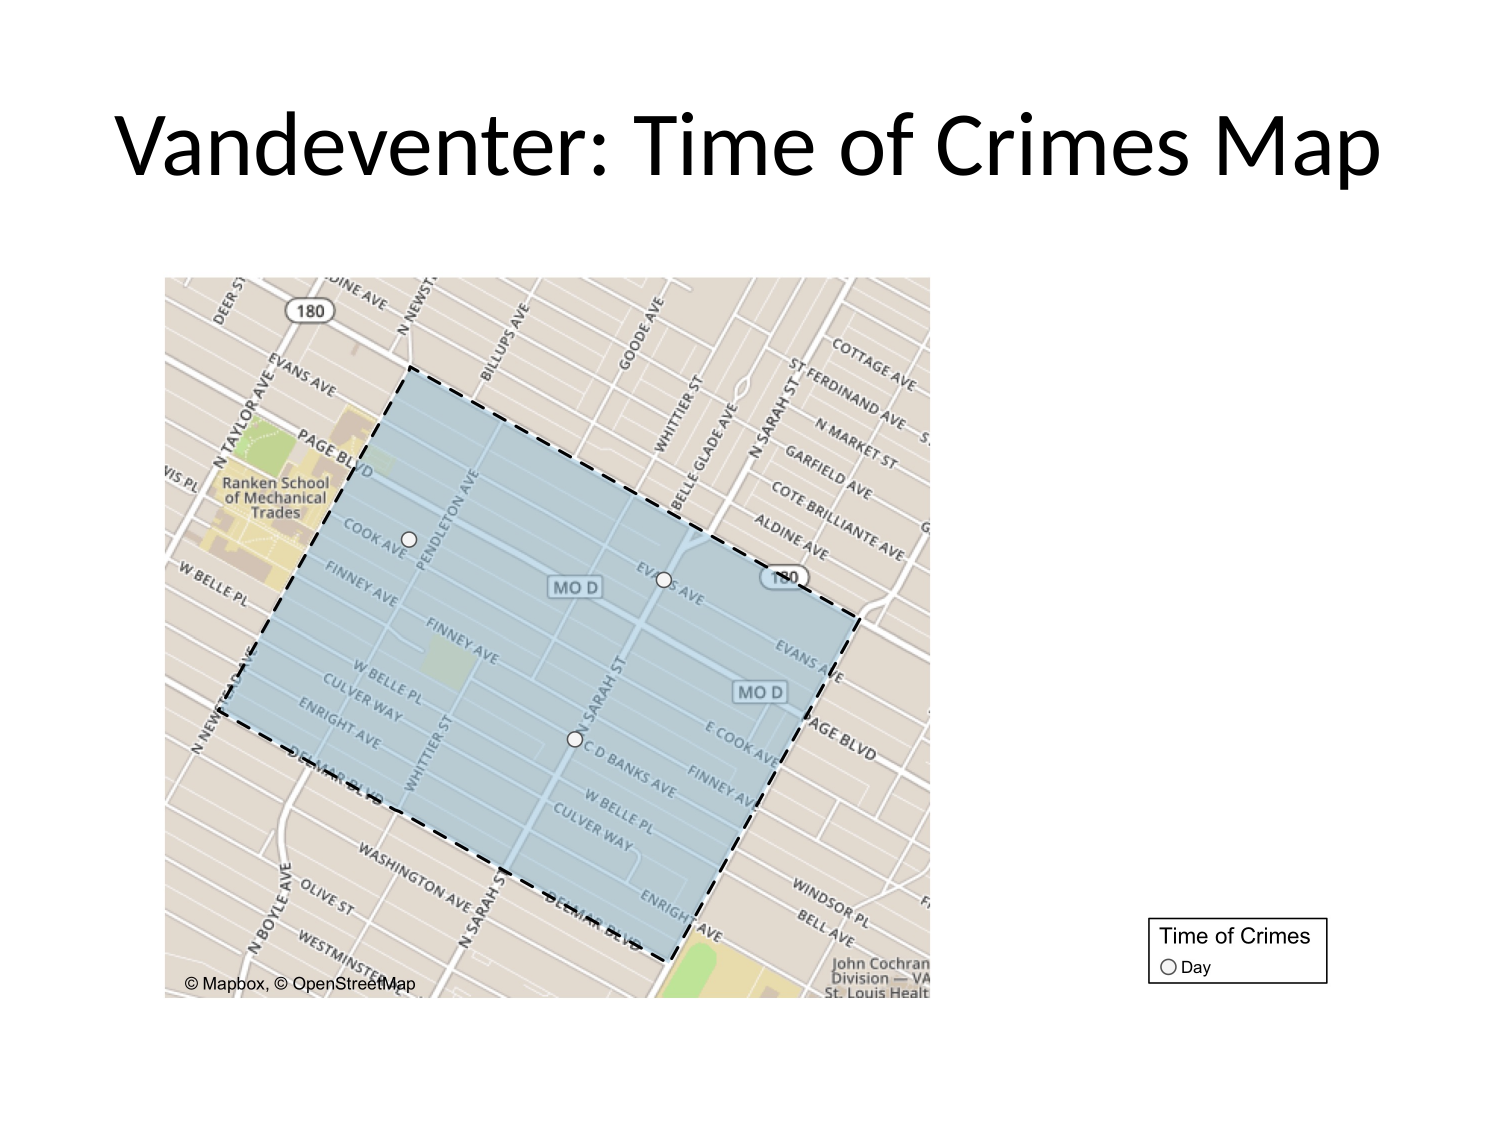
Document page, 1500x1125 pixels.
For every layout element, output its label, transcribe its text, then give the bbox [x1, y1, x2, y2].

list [74, 262, 1426, 1013]
title Vandeventer: Time of Crimes Map [75, 45, 1425, 233]
